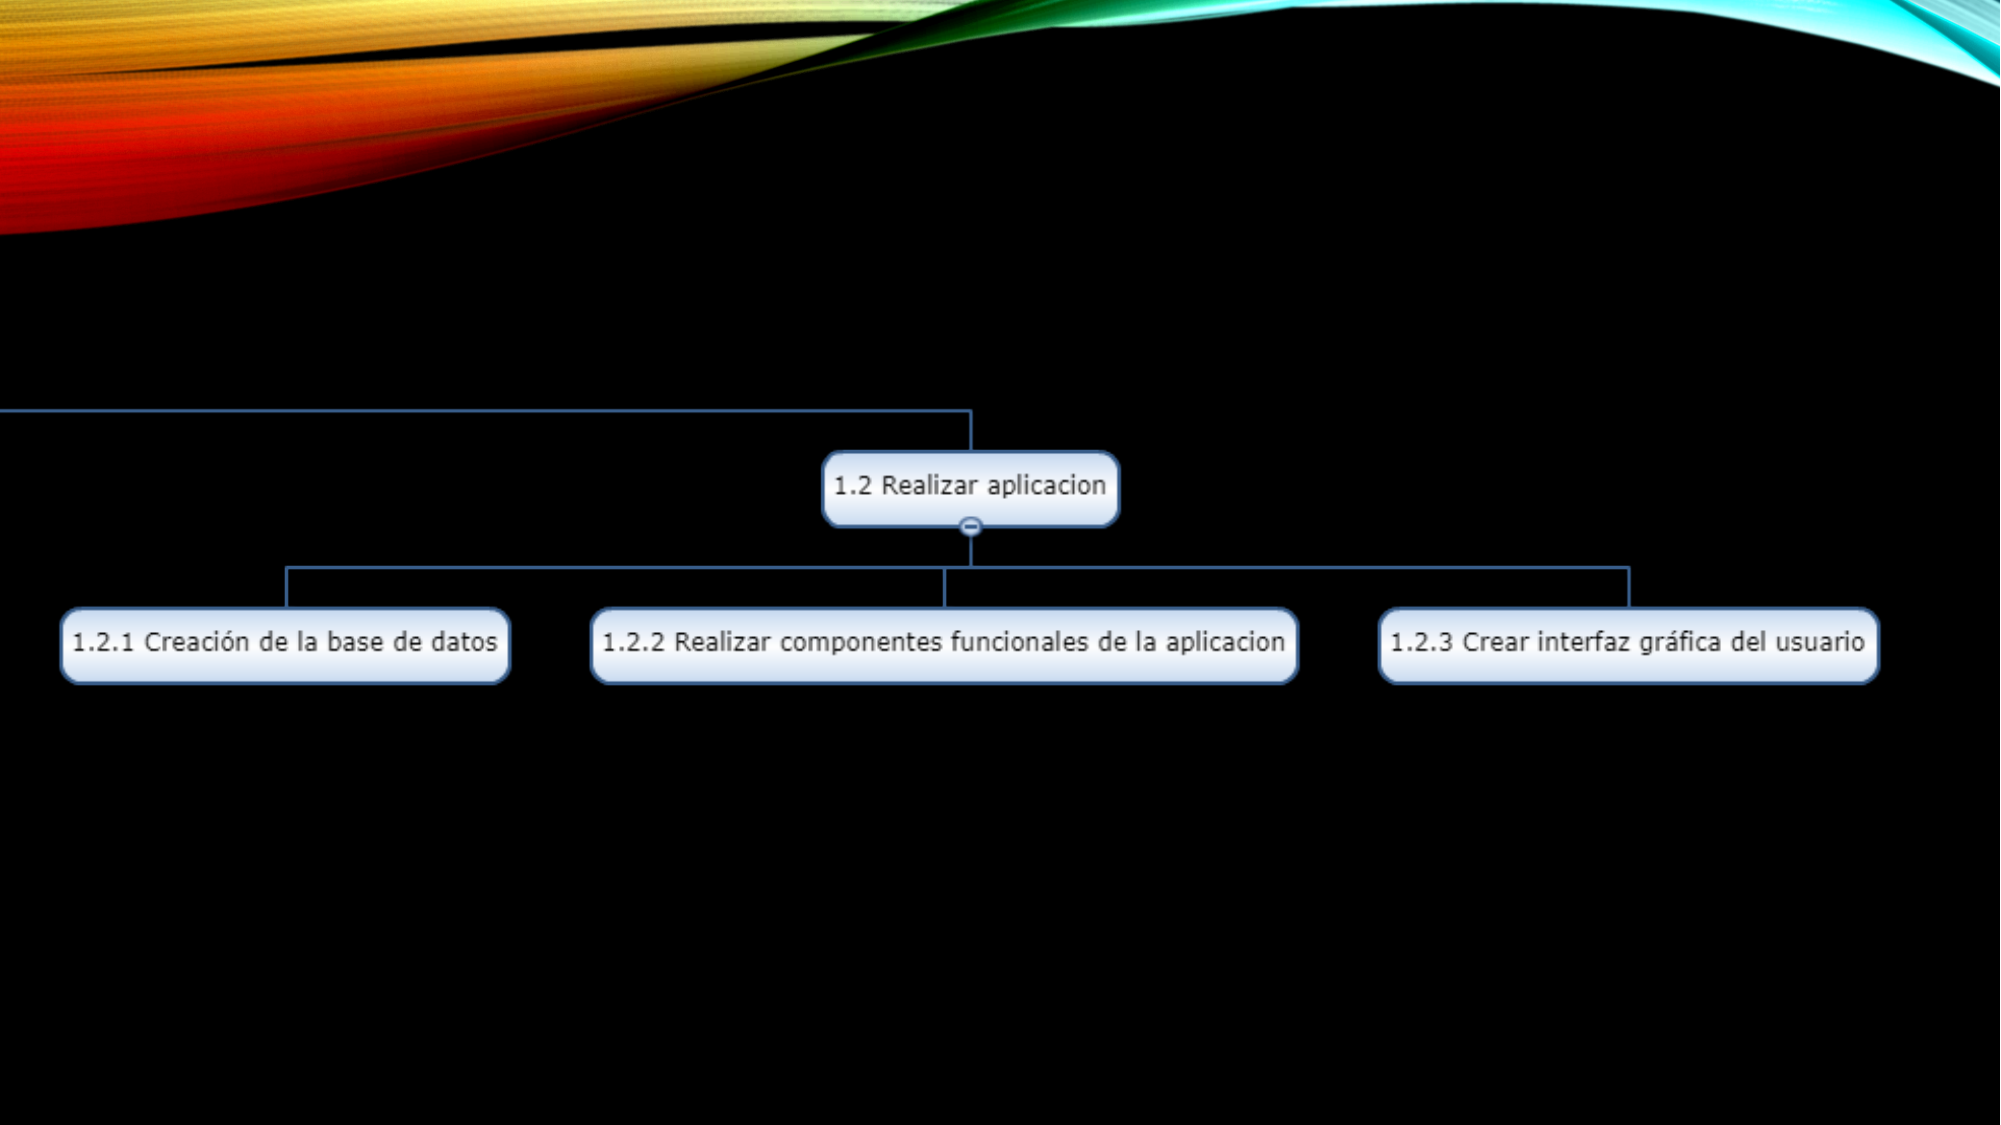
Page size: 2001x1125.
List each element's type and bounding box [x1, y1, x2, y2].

picture [0, 0, 2000, 237]
picture [0, 275, 1921, 1038]
